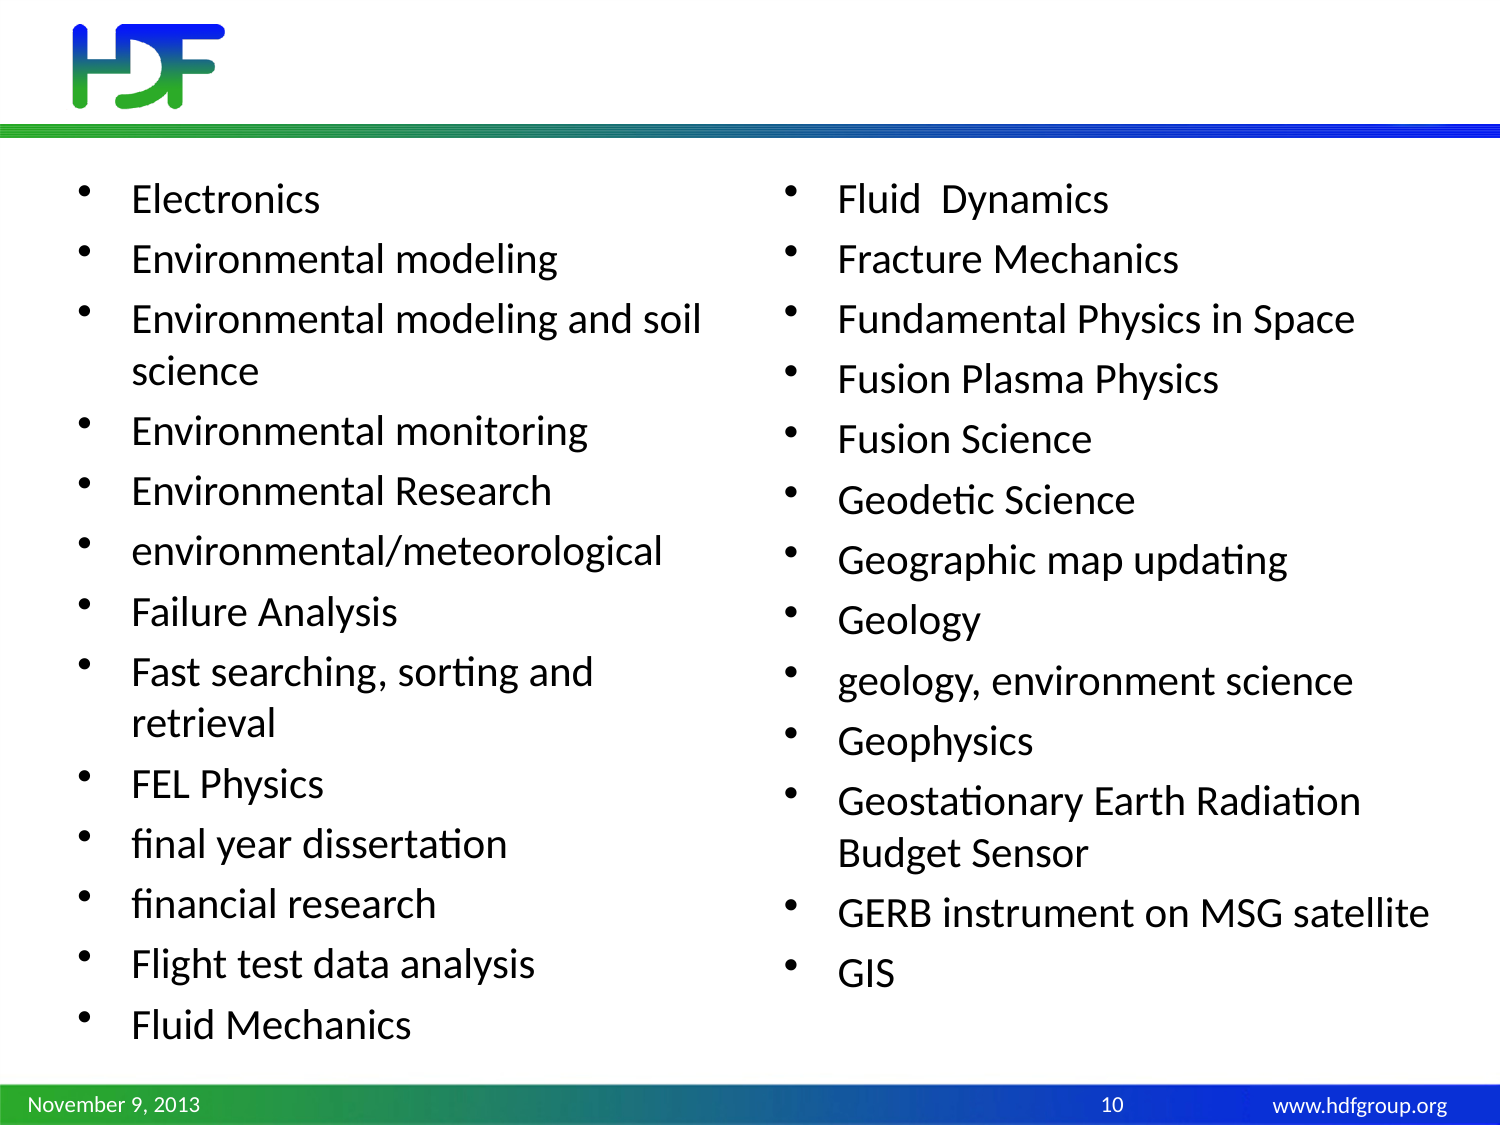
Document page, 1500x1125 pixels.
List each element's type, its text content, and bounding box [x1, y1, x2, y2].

picture [0, 0, 1500, 1125]
list Fluid Dynamics Fracture Mechanics Fundamental Physics in Space Fusion Plasma Physics Fusion Science Geodetic Science Geographic map updating Geology geology, environment science Geophysics Geostationary Earth Radiation Budget Sensor GERB instrument on MSG satellite GIS [768, 162, 1451, 1063]
slide_number 10 [1049, 1087, 1176, 1125]
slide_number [12, 1087, 713, 1125]
list Electronics Environmental modeling Environmental modeling and soil science Environmental monitoring Environmental Research environmental/meteorological Failure Analysis Fast searching, sorting and retrieval FEL Physics final year dissertation financial research Flight test data analysis Fluid Mechanics [62, 162, 744, 1063]
